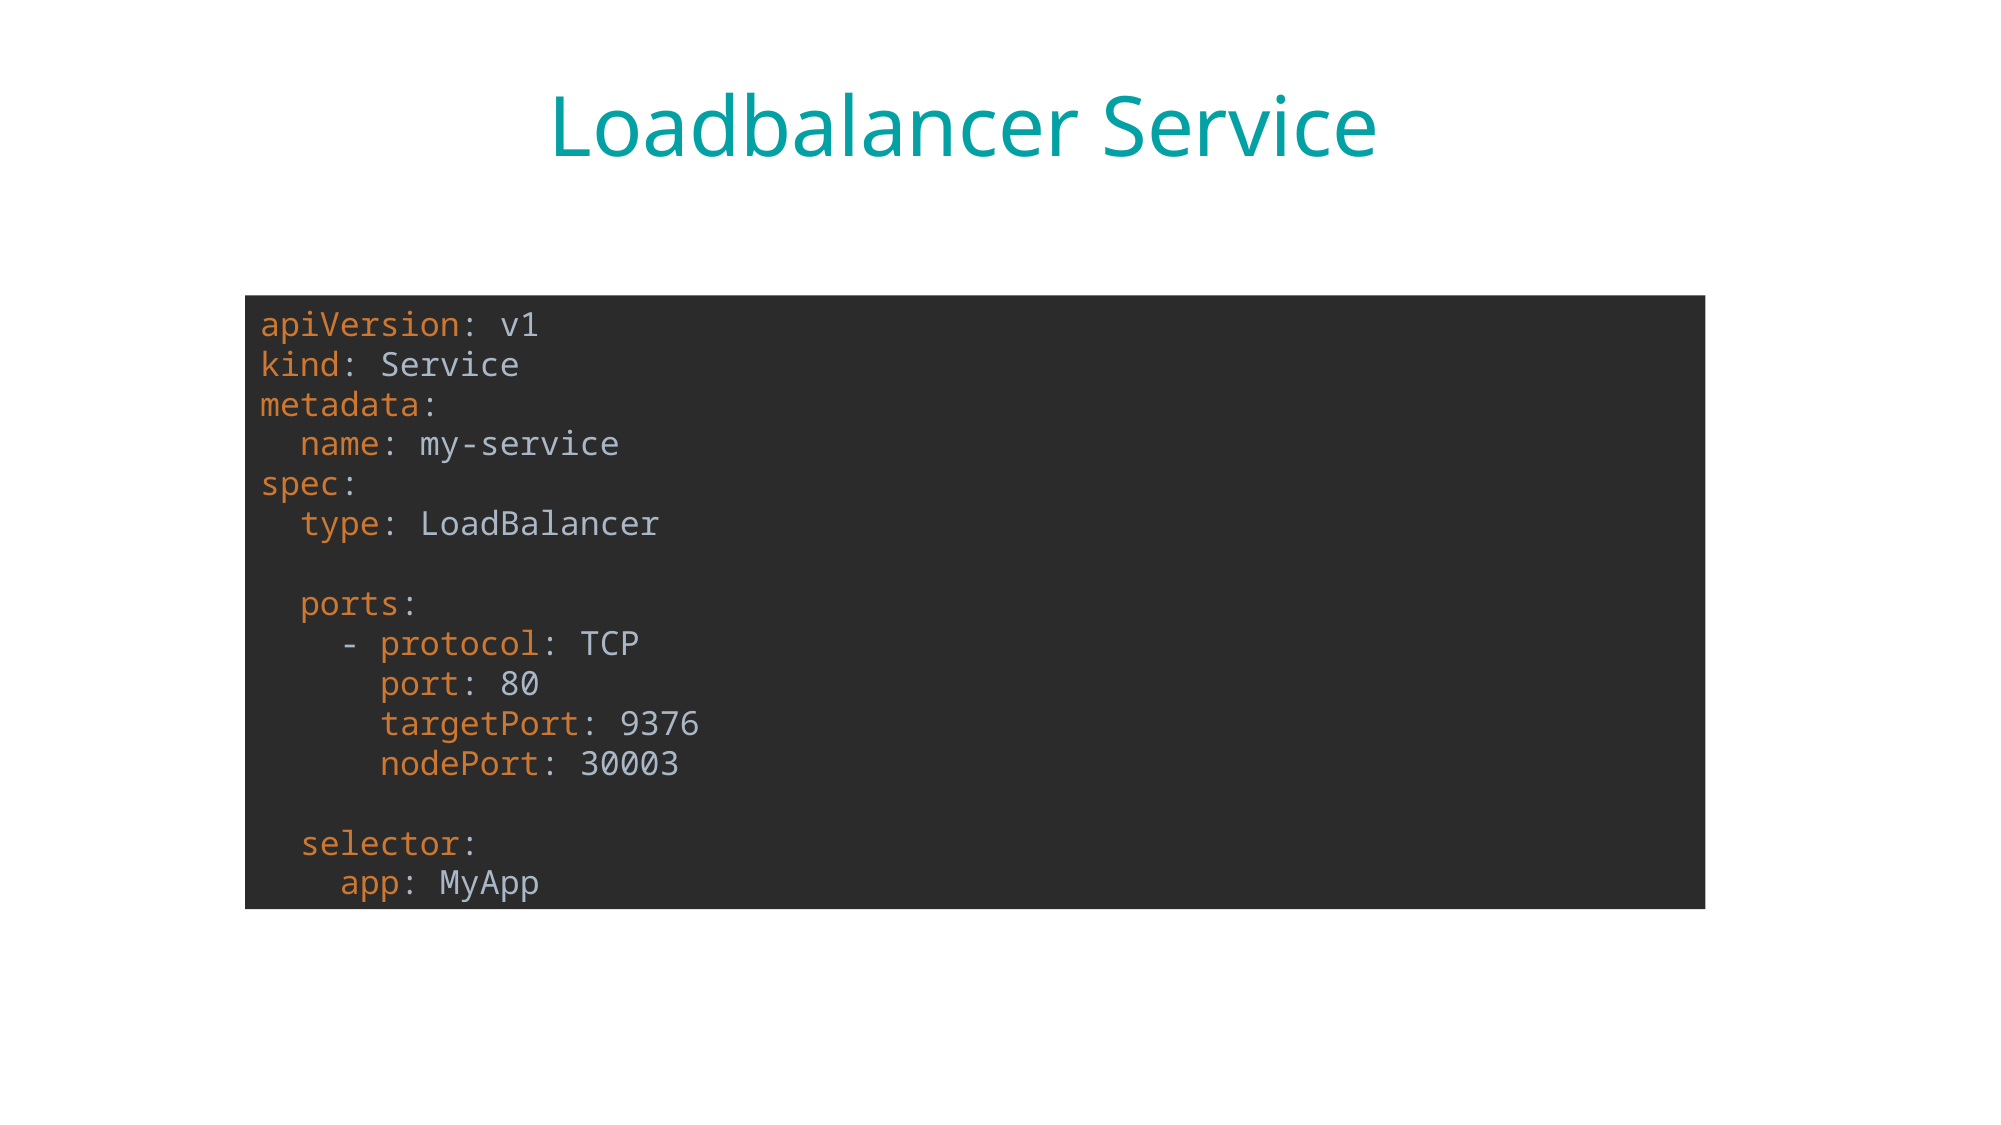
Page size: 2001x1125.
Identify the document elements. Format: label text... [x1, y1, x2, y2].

text_box apiVersion: v1 kind: Service metadata: name: my-service spec: type: LoadBalancer ports: - protocol: TCP port: 80 targetPort: 9376 nodePort: 30003 selector: app: MyApp [245, 295, 1706, 910]
text_box Loadbalancer Service [114, 65, 1836, 181]
